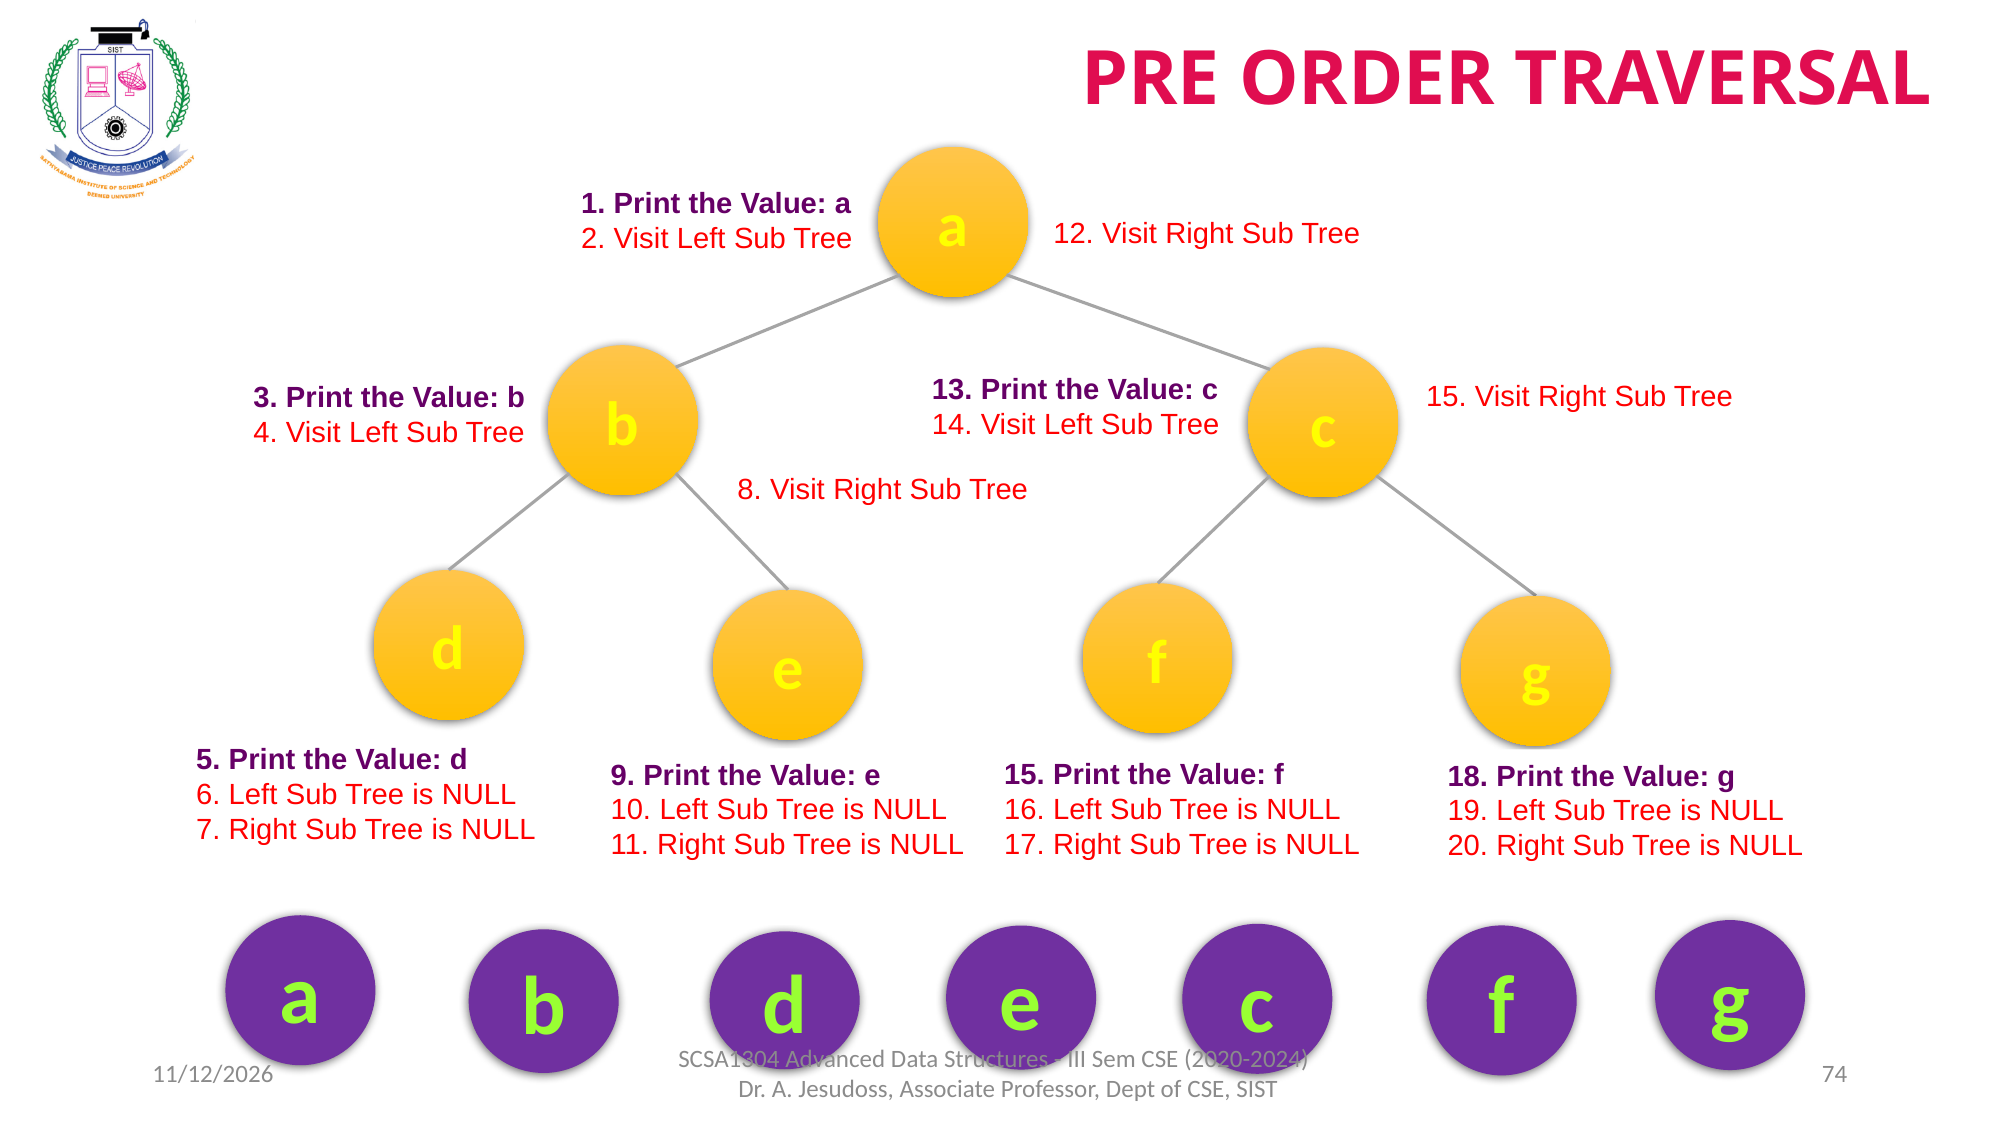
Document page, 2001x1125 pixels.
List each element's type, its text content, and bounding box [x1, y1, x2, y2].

text_box 15. Visit Right Sub Tree [1611, 369, 1749, 420]
slide_number 74 [1412, 1042, 1863, 1103]
text_box 5. Print the Value: d 6. Left Sub Tree is NULL 7. Right Sub Tree is NULL [181, 732, 552, 853]
text_box PRE ORDER TRAVERSAL [733, 37, 1948, 124]
picture [28, 14, 196, 205]
text_box b [468, 929, 619, 1060]
text_box c [1182, 923, 1333, 1042]
text_box d [709, 931, 860, 1042]
text_box 18. Print the Value: g 19. Left Sub Tree is NULL 20. Right Sub Tree is NULL [1432, 749, 1819, 869]
text_box 3. Print the Value: b 4. Visit Left Sub Tree [238, 371, 373, 456]
text_box g [1655, 920, 1806, 1042]
text_box 9. Print the Value: e 10. Left Sub Tree is NULL 11. Right Sub Tree is NULL [595, 748, 980, 868]
text_box f [1426, 925, 1577, 1042]
text_box e [946, 925, 1097, 1042]
text_box a [225, 915, 376, 1042]
footer SCSA1304 Advanced Data Structures - III Sem CSE (2020-2024) Dr. A. Jesudoss, Associate Professor, Dept of CSE, SIST [662, 1042, 1338, 1103]
text_box 15. Print the Value: f 16. Left Sub Tree is NULL 17. Right Sub Tree is NULL [989, 748, 1376, 868]
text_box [373, 146, 1611, 746]
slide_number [137, 1042, 588, 1103]
